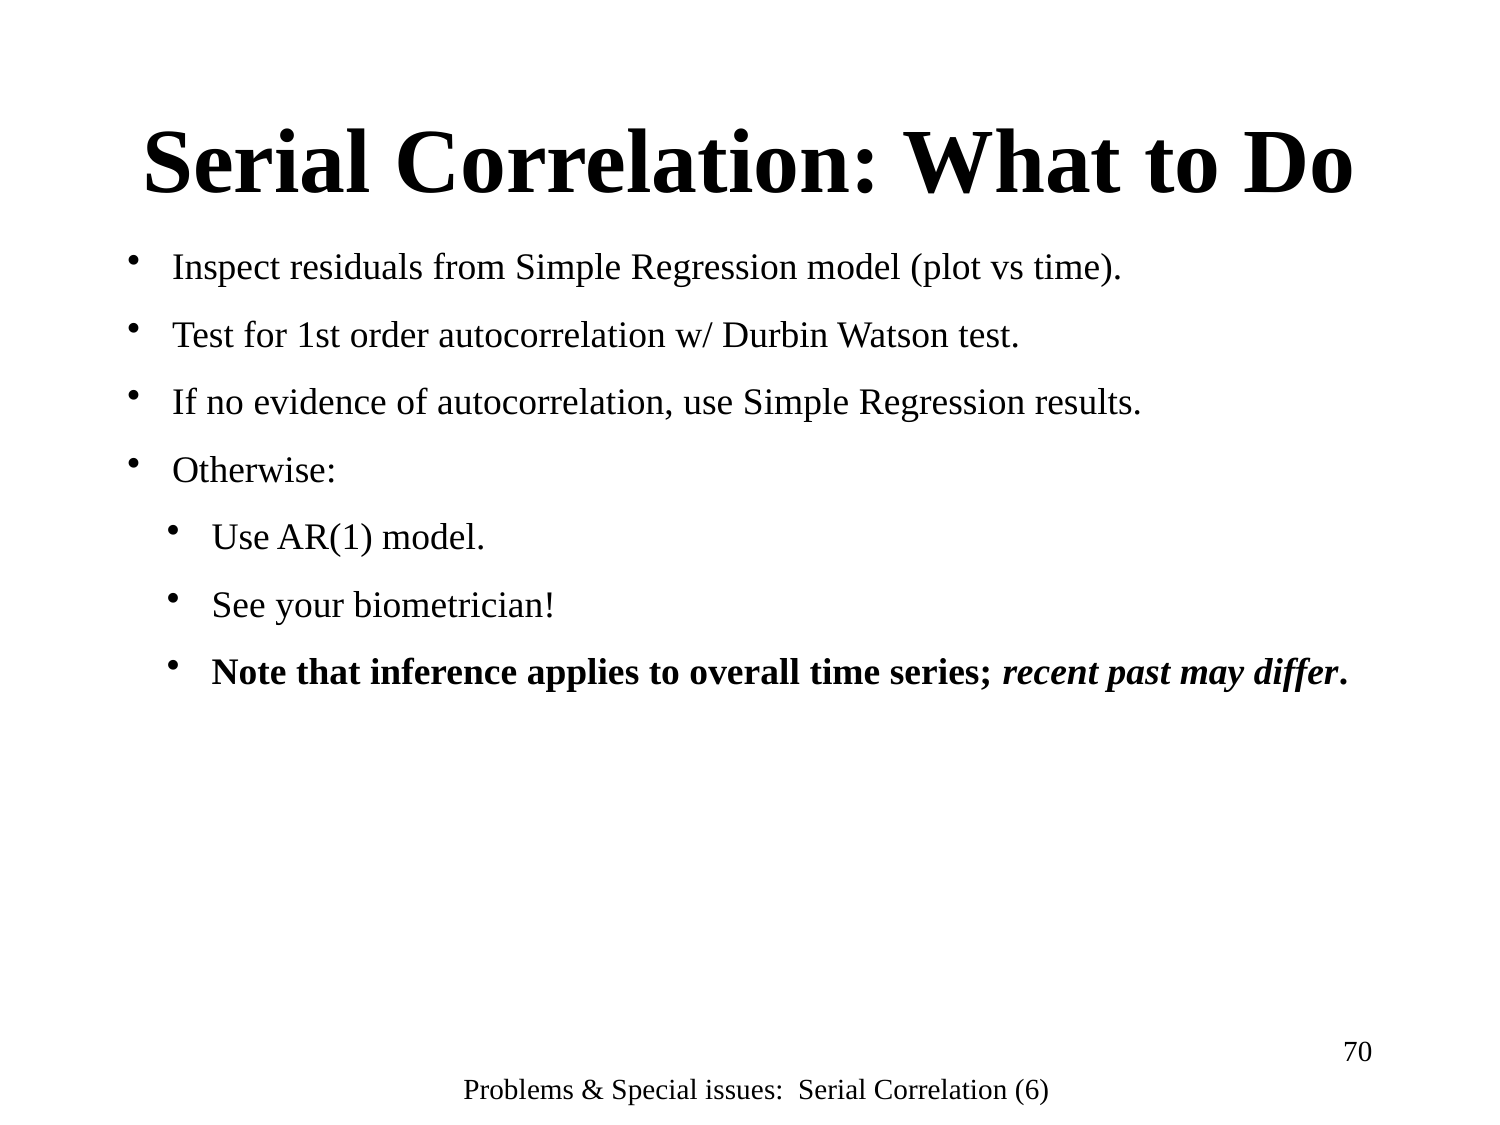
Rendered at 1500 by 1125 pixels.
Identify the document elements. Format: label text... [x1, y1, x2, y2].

text_box Problems & Special issues: Serial Correlation (6) [399, 1062, 1114, 1117]
text_box Inspect residuals from Simple Regression model (plot vs time). Test for 1st order autocorrelation w/ Durbin Watson test. If no evidence of autocorrelation, use Simple Regression results. Otherwise: Use AR(1) model. See your biometrician! Note that inference applies to overall time series; recent past may differ. [112, 212, 1388, 700]
title Serial Correlation: What to Do [112, 62, 1388, 212]
text_box 70 [1074, 1024, 1388, 1100]
